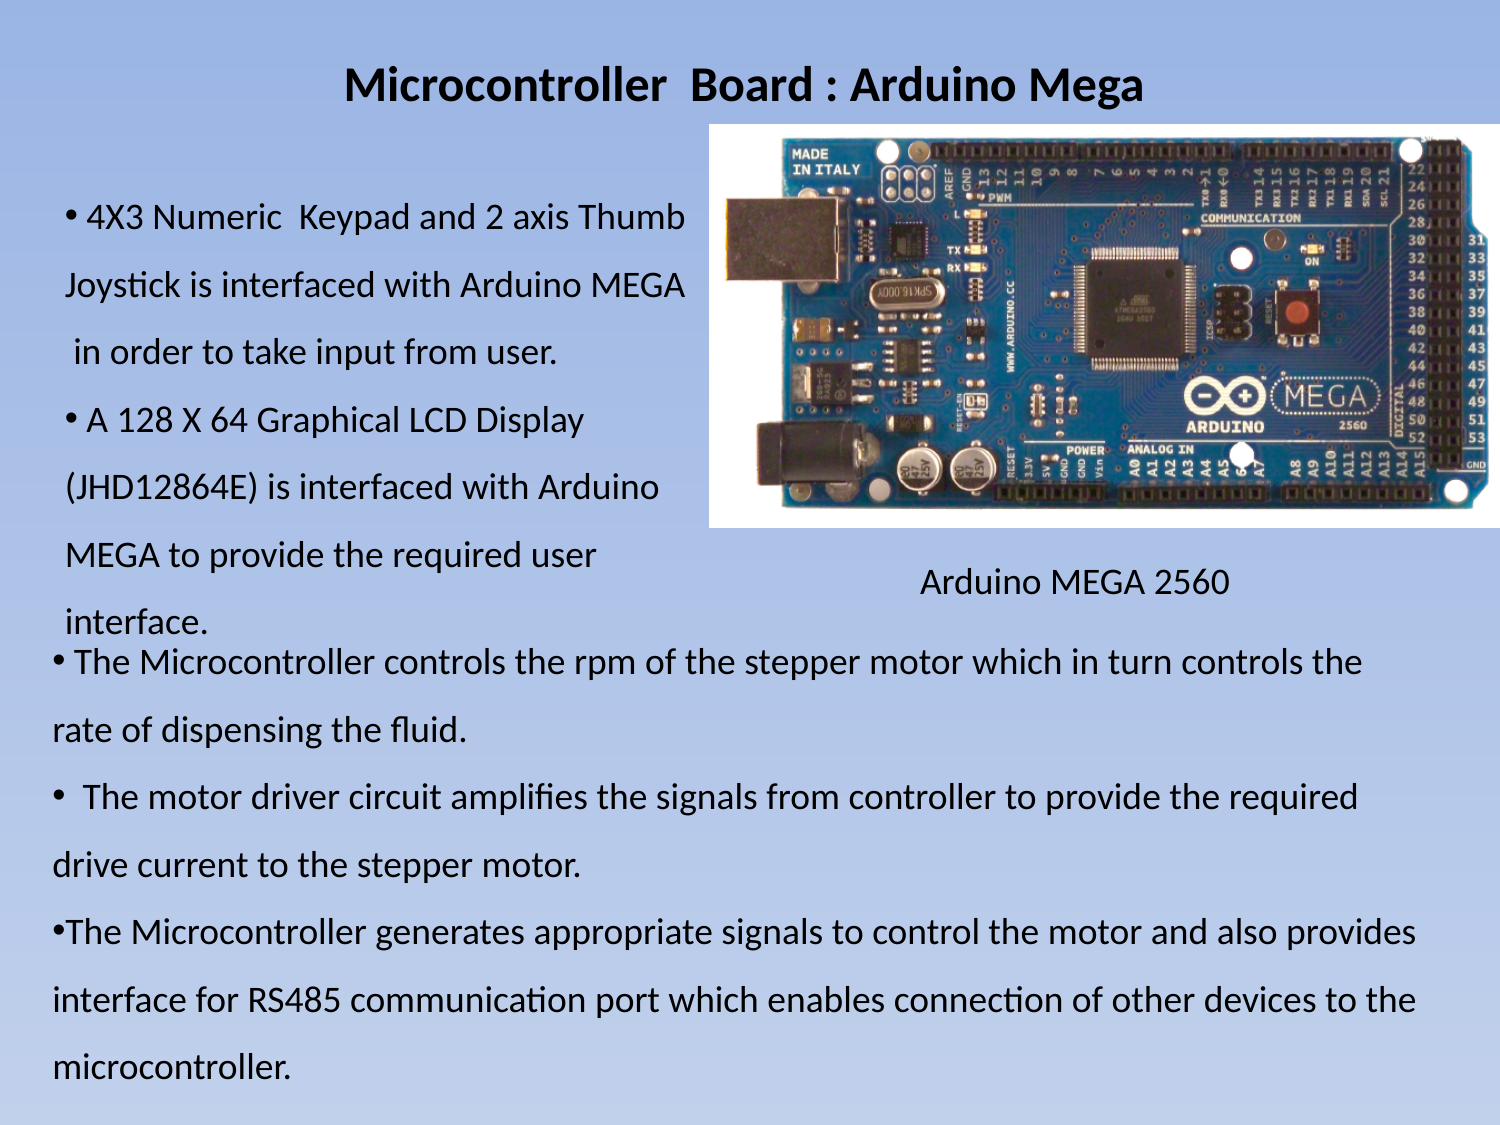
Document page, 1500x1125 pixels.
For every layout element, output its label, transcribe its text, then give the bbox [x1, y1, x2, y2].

title Microcontroller Board : Arduino Mega [75, 0, 1425, 162]
text_box The Microcontroller controls the rpm of the stepper motor which in turn controls the rate of dispensing the fluid. The motor driver circuit amplifies the signals from controller to provide the required drive current to the stepper motor. The Microcontroller generates appropriate signals to control the motor and also provides interface for RS485 communication port which enables connection of other devices to the microcontroller. [37, 562, 1438, 1125]
text_box Arduino MEGA 2560 [763, 549, 1388, 610]
picture [709, 124, 1500, 528]
text_box 4X3 Numeric Keypad and 2 axis Thumb Joystick is interfaced with Arduino MEGA in order to take input from user. A 128 X 64 Graphical LCD Display (JHD12864E) is interfaced with Arduino MEGA to provide the required user interface. [50, 162, 763, 718]
